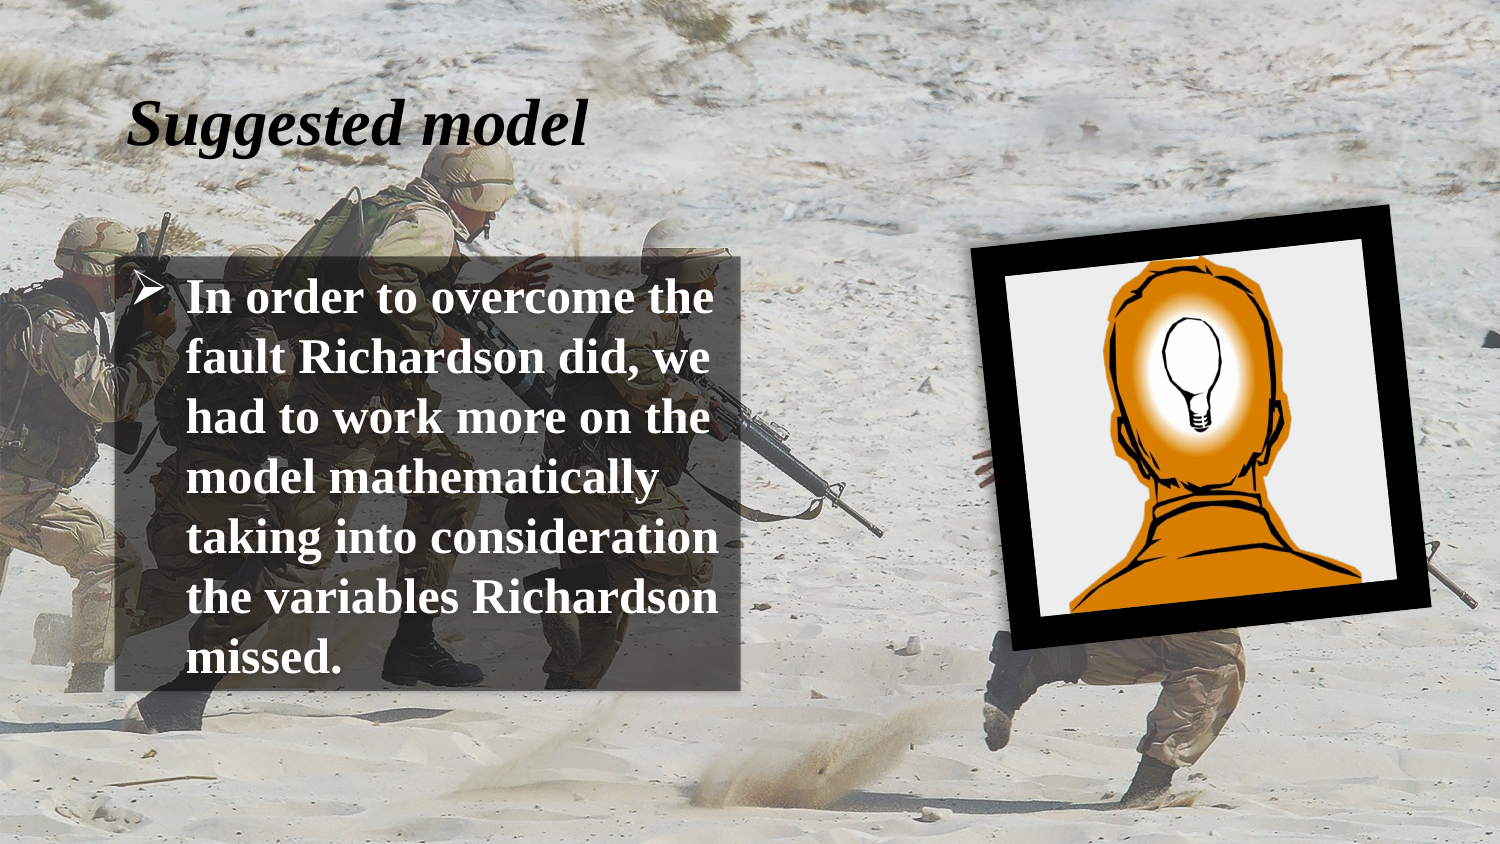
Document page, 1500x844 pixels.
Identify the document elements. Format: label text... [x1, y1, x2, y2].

text_box In order to overcome the fault Richardson did, we had to work more on the model mathematically taking into consideration the variables Richardson missed. [114, 256, 741, 692]
picture [1005, 239, 1397, 616]
title Suggested model [112, 55, 621, 182]
